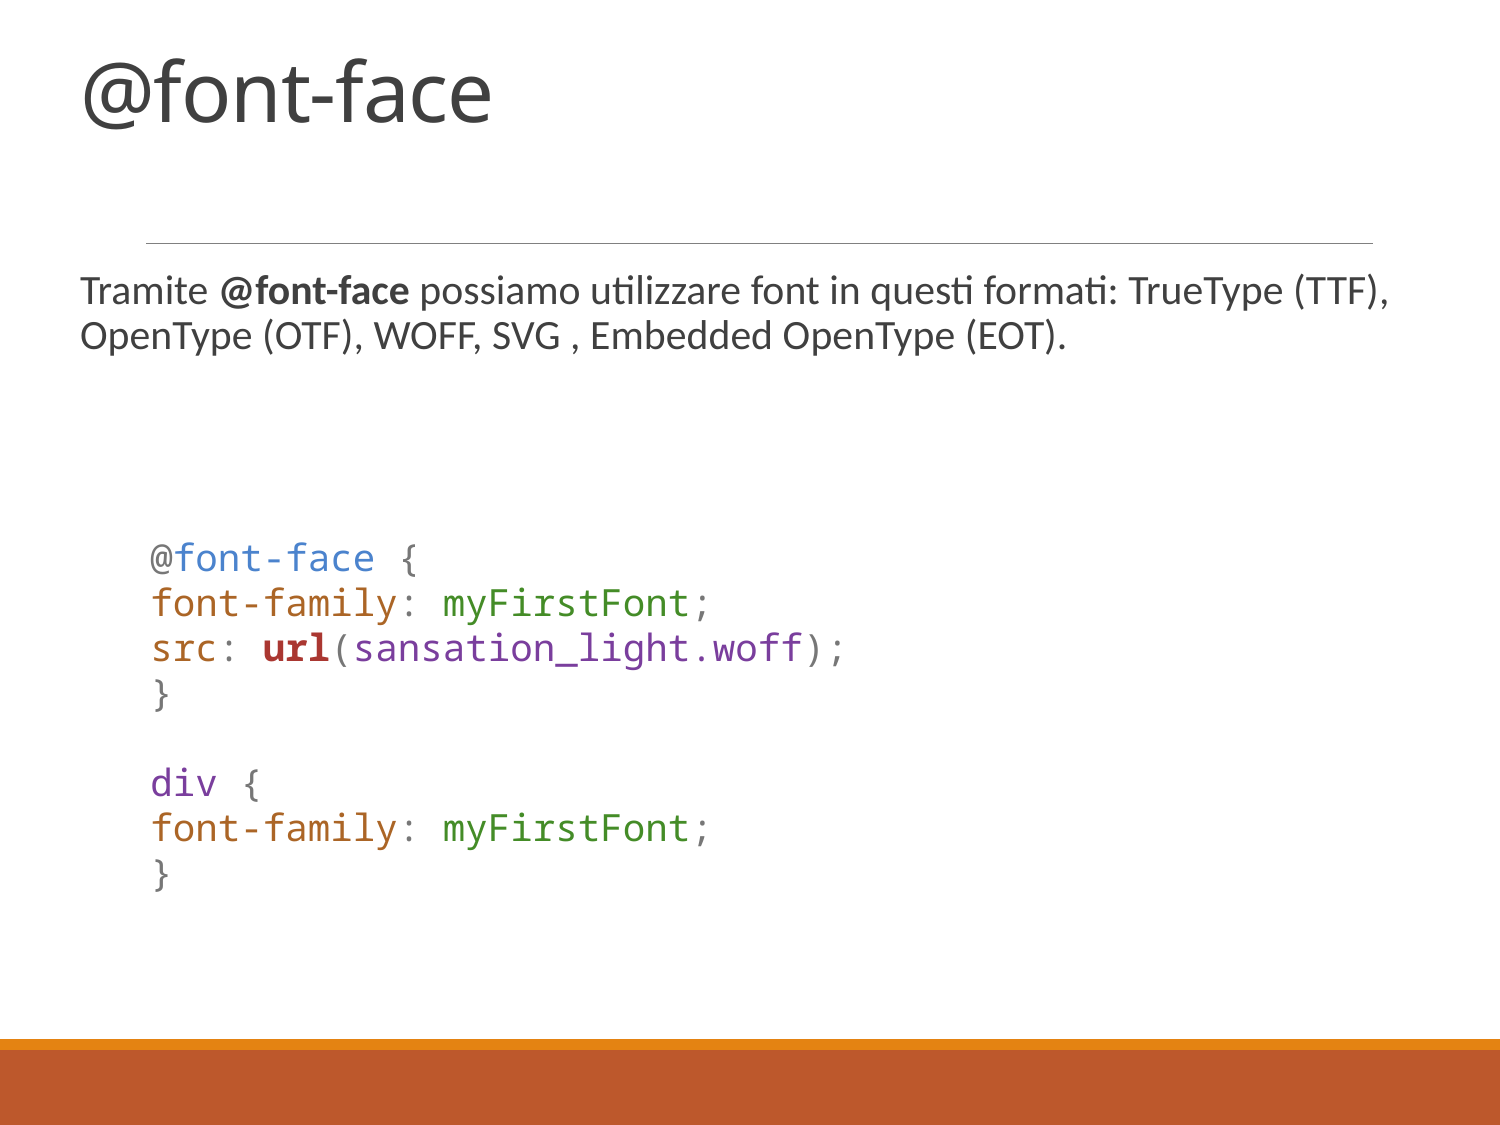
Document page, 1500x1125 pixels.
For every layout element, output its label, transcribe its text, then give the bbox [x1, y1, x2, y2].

list Tramite @font-face possiamo utilizzare font in questi formati: TrueType (TTF), OpenType (OTF), WOFF, SVG , Embedded OpenType (EOT). [64, 260, 1424, 1000]
title @font-face [64, 47, 1424, 244]
text_box @font-face { font-family: myFirstFont; src: url(sansation_light.woff); } div { font-family: myFirstFont; } [135, 527, 886, 902]
